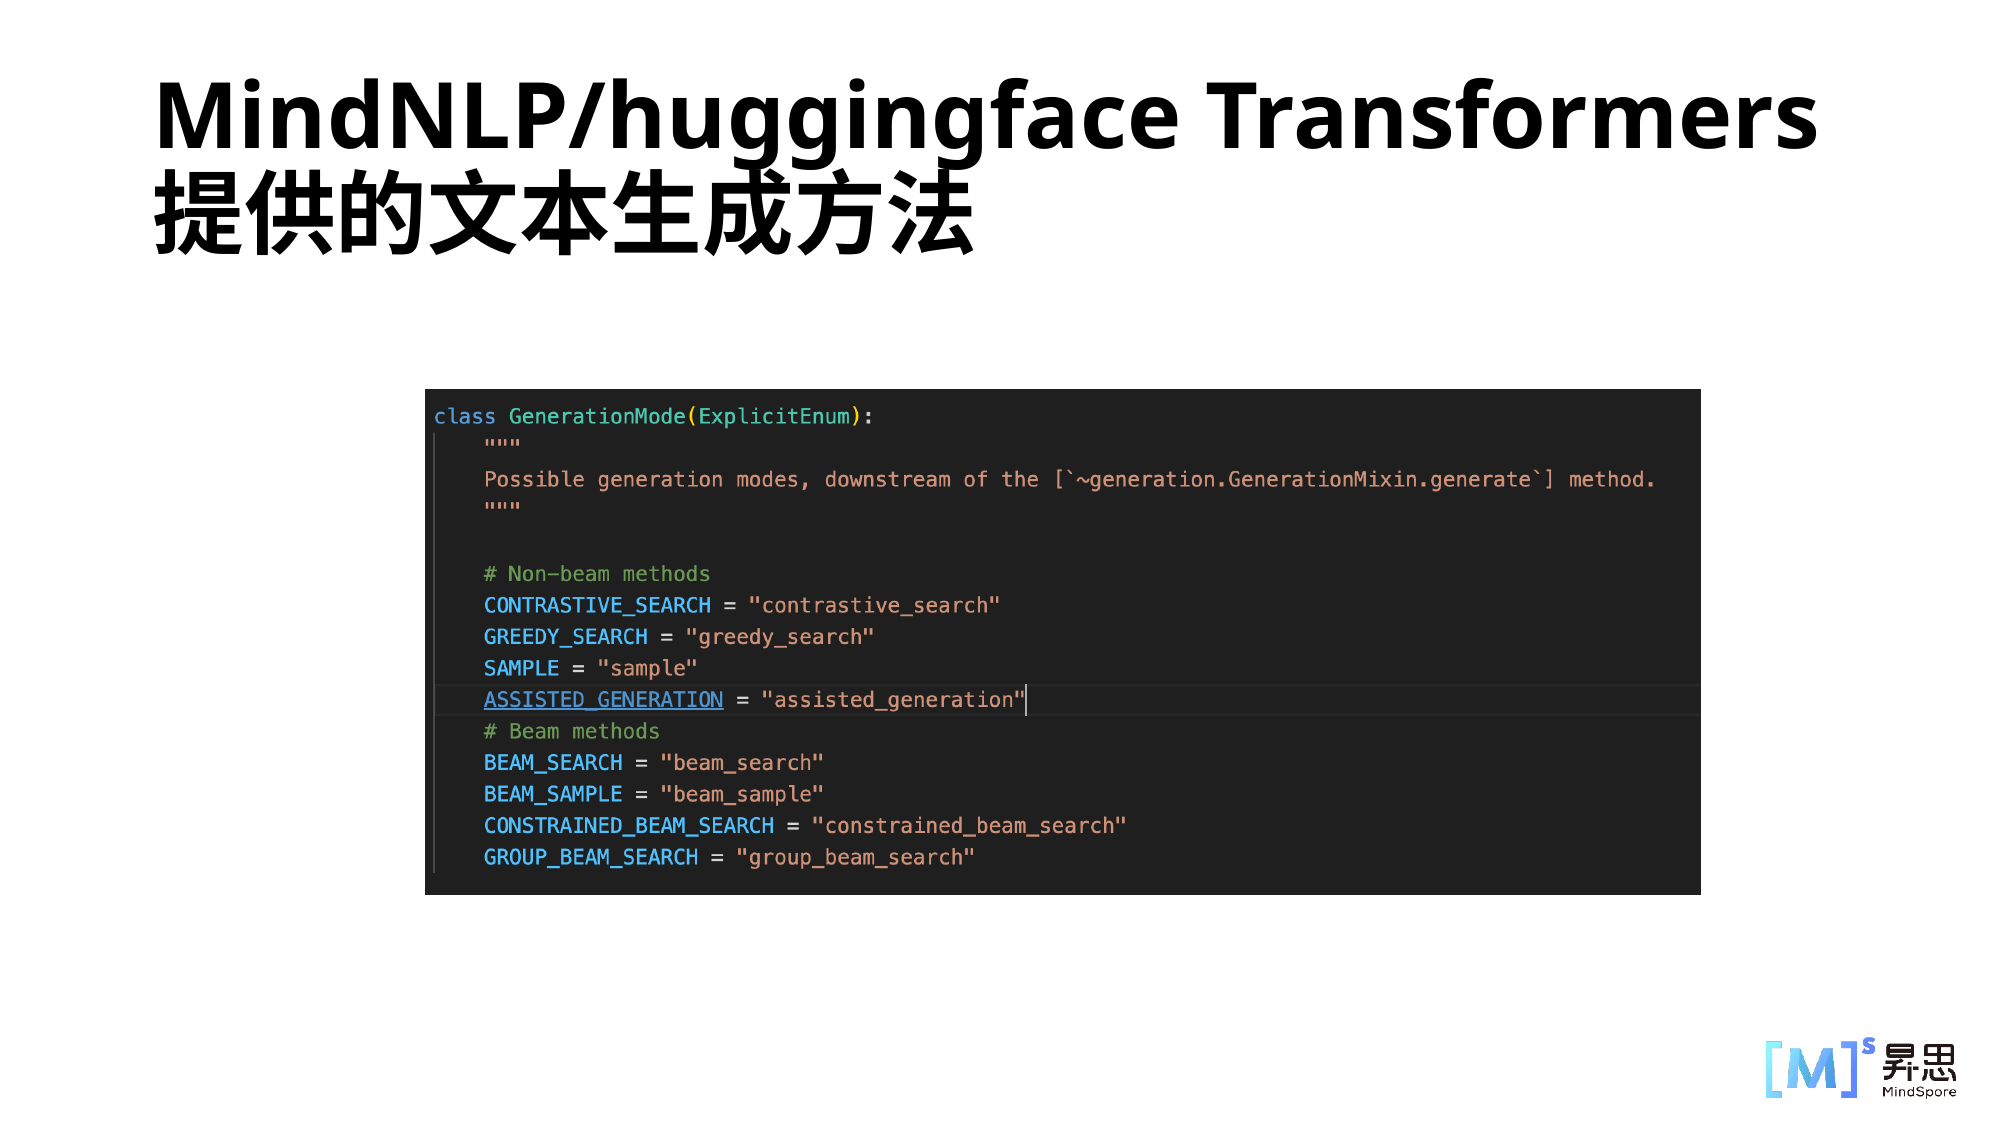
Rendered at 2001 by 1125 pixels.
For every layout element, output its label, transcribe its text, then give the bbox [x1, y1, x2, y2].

title MindNLP/huggingface Transformers 提供的文本生成方法 [137, 59, 1863, 278]
picture [1762, 1035, 1962, 1101]
picture [425, 389, 1701, 895]
